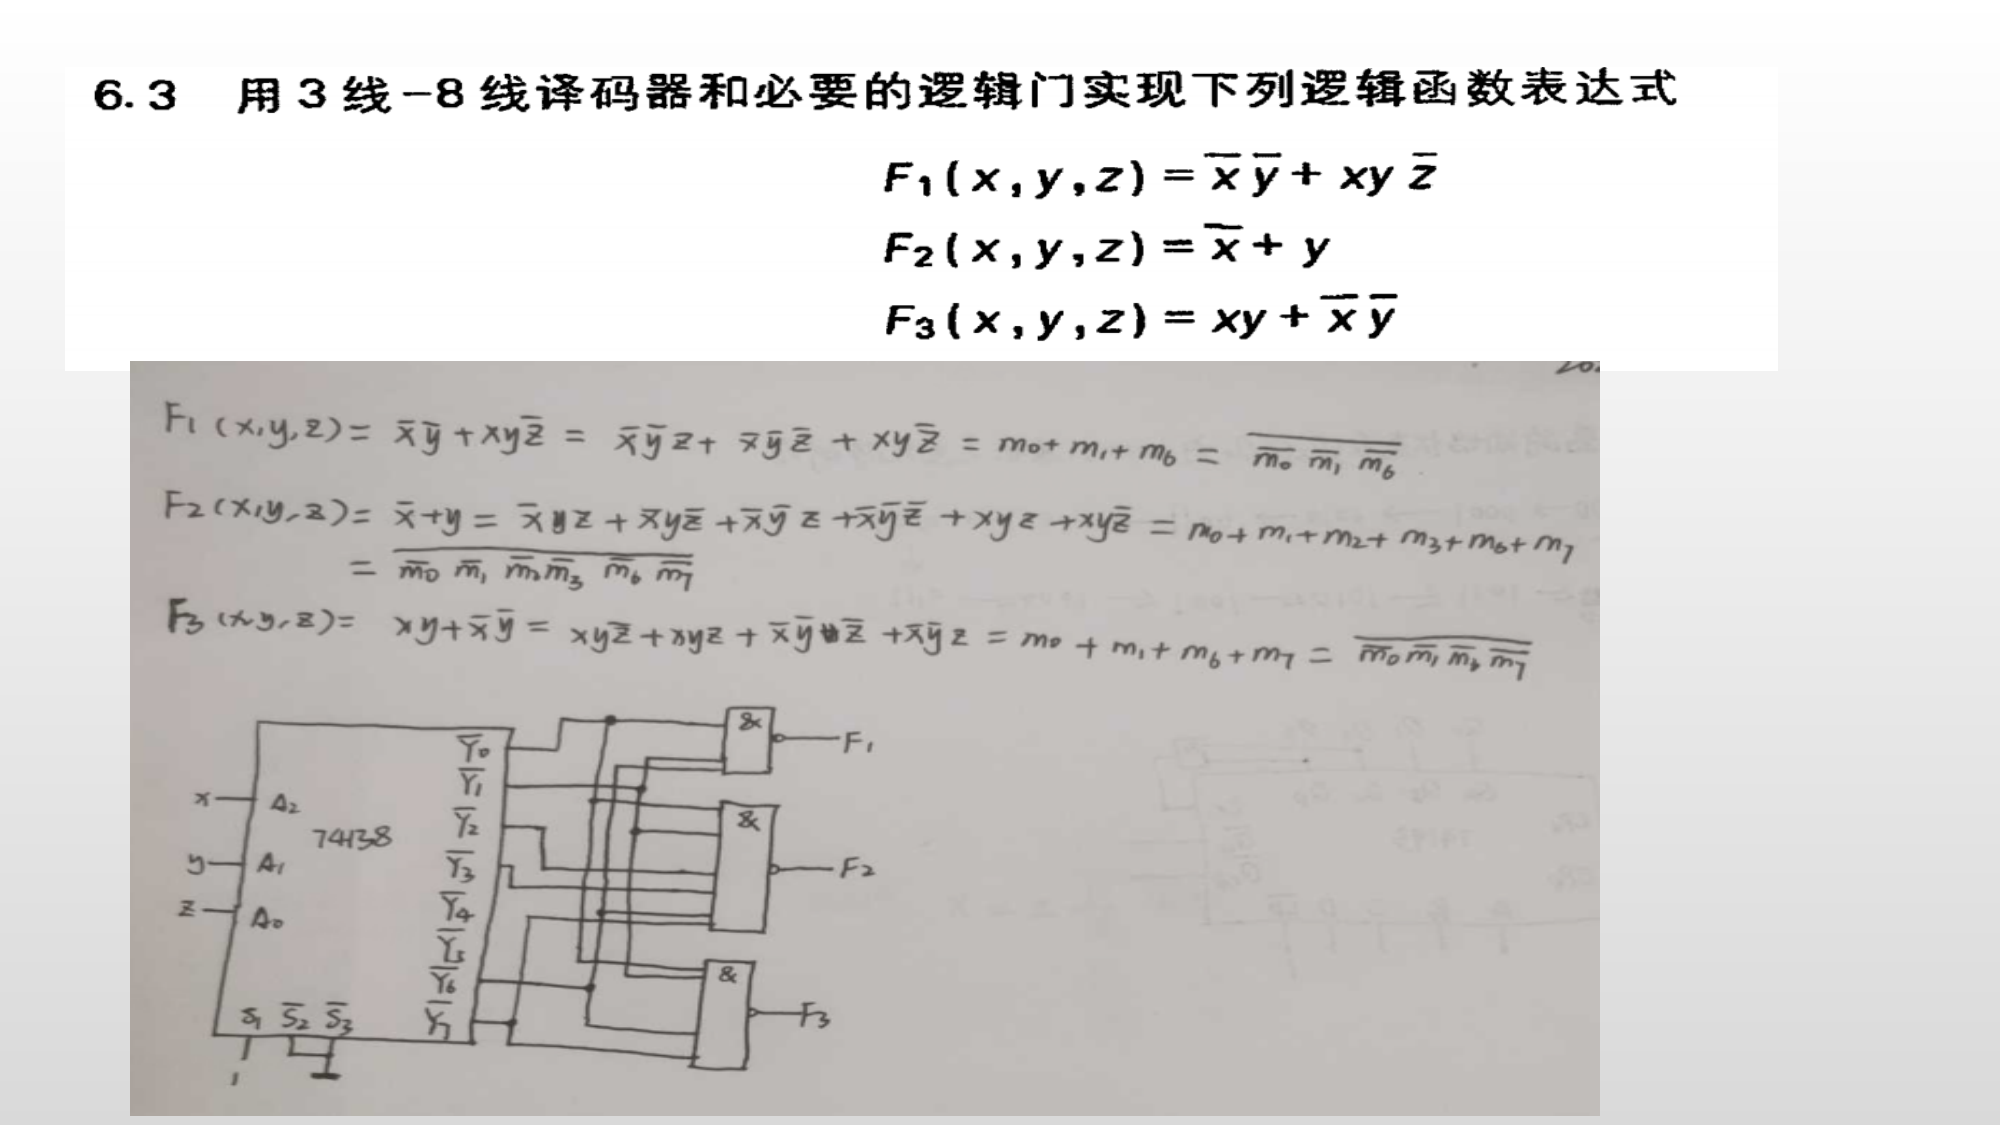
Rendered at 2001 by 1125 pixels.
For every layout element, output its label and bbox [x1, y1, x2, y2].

picture [65, 67, 1778, 1116]
